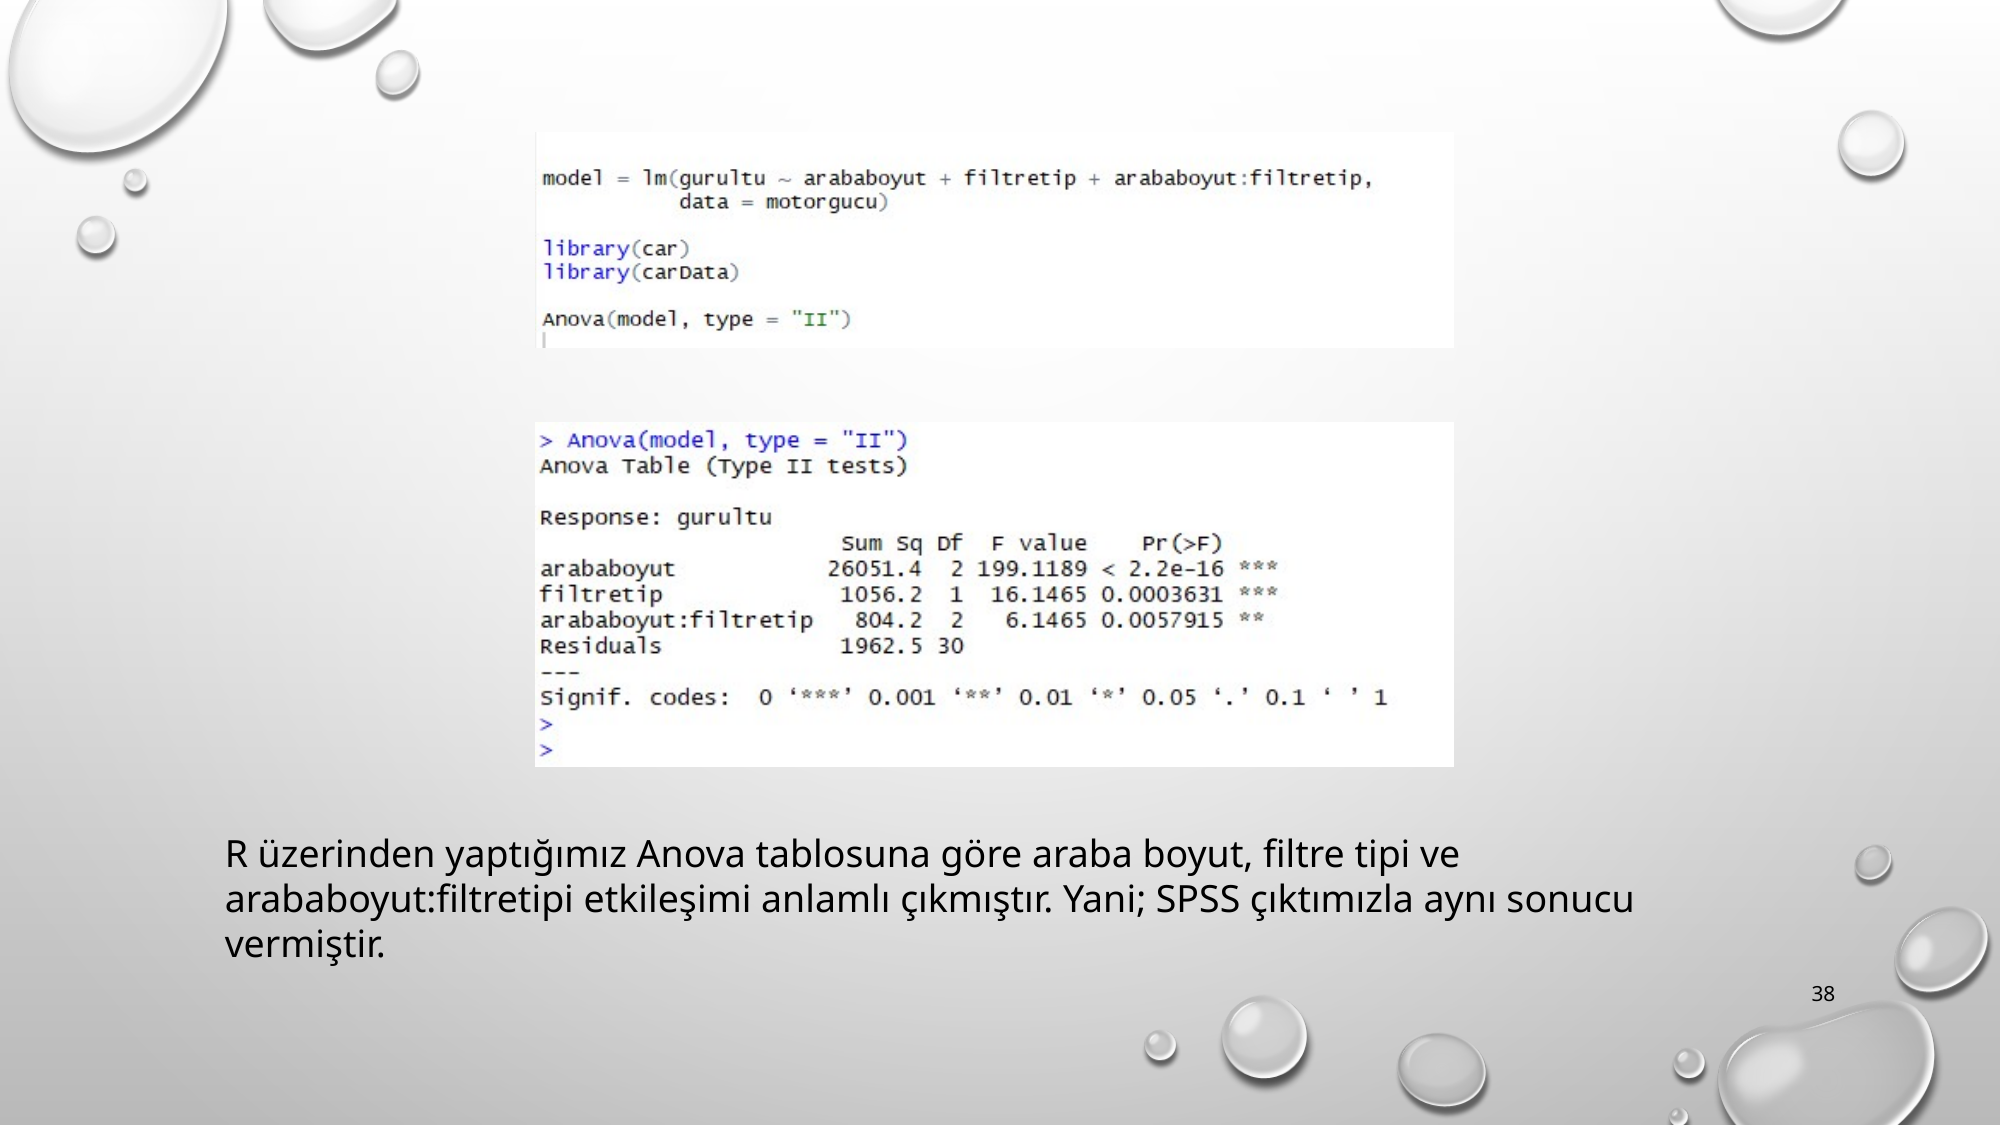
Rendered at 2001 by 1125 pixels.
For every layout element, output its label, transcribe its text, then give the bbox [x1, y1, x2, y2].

text_box R üzerinden yaptığımız Anova tablosuna göre araba boyut, filtre tipi ve arababoyut:filtretipi etkileşimi anlamlı çıkmıştır. Yani; SPSS çıktımızla aynı sonucu vermiştir. [210, 822, 1779, 973]
slide_number 38 [1724, 965, 1851, 1025]
picture [0, 0, 2000, 1125]
